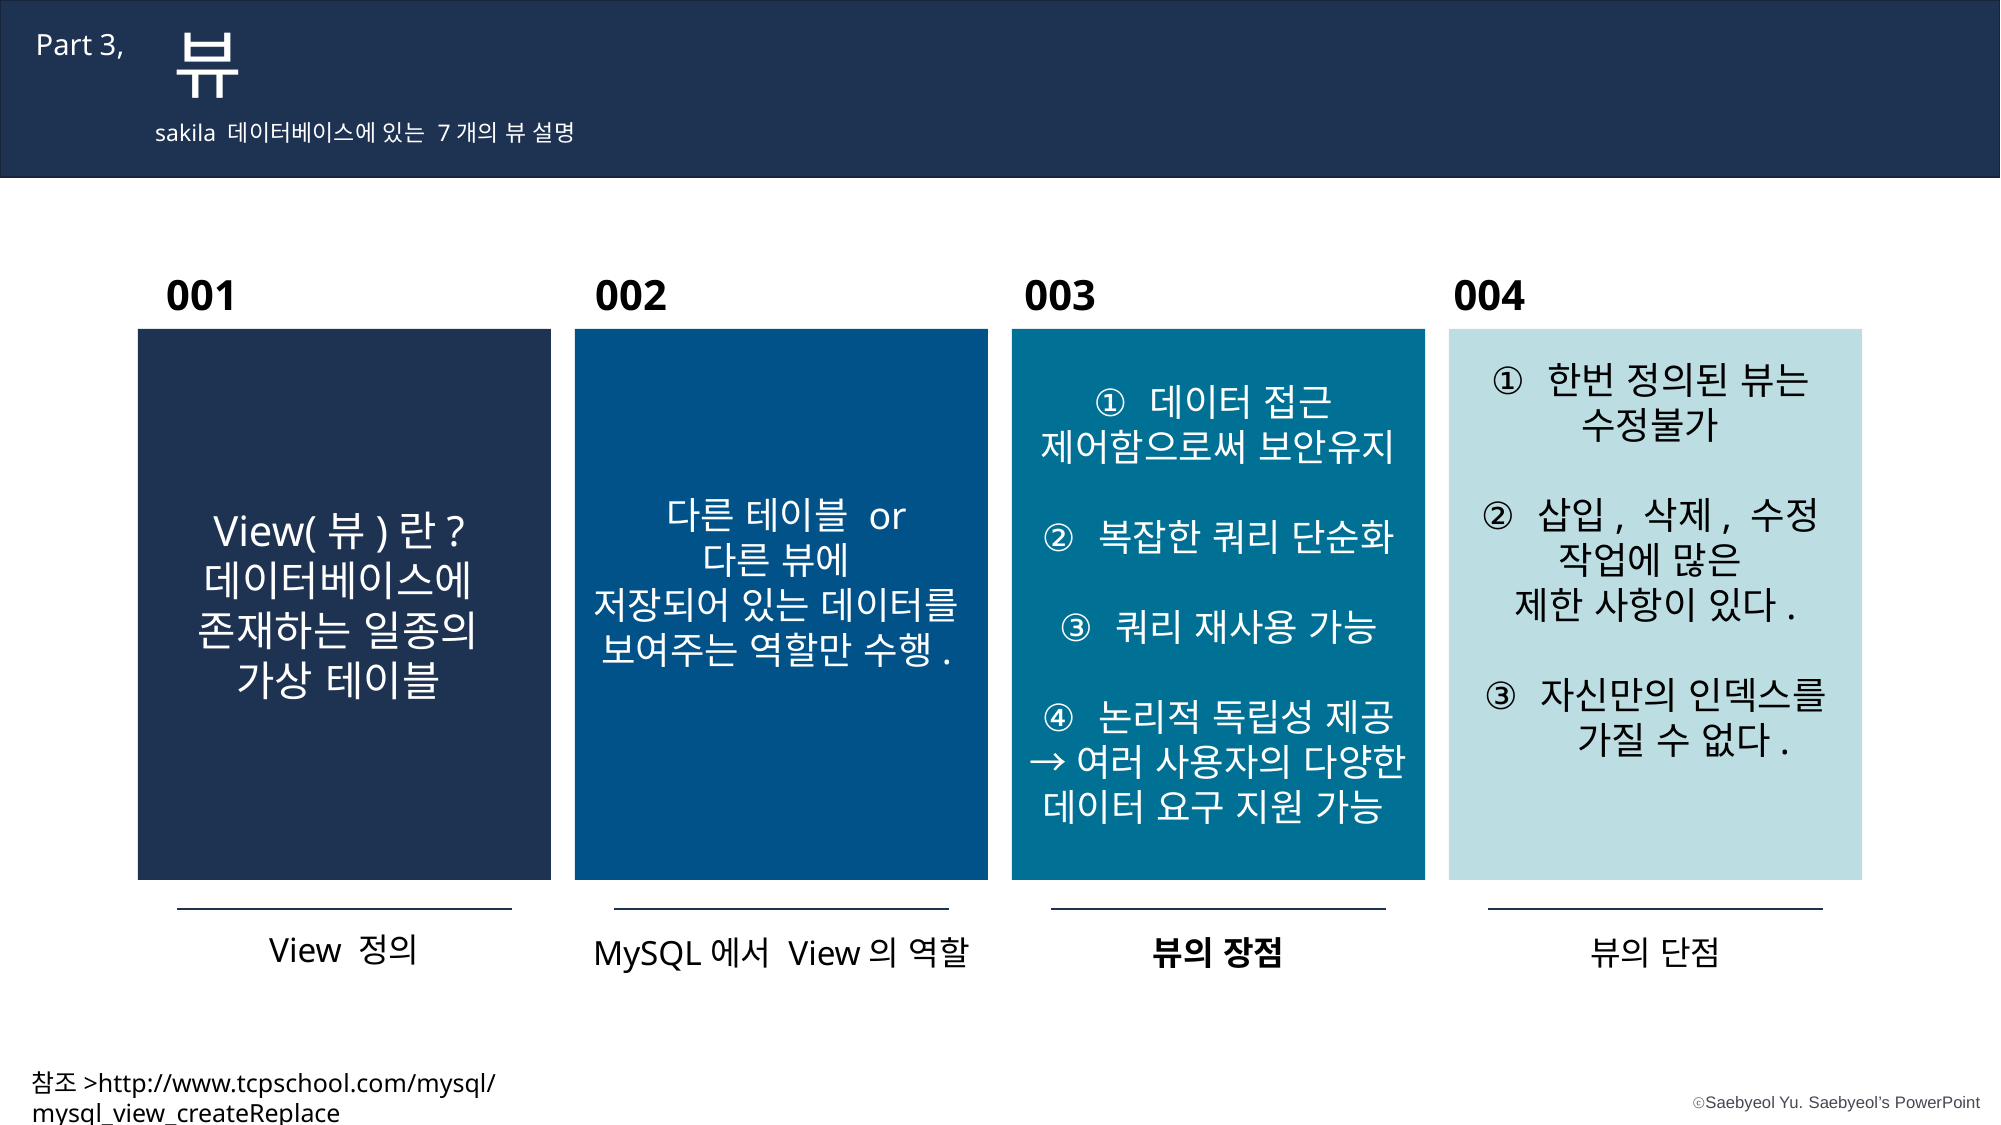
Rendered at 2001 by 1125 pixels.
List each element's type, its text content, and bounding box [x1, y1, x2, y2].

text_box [177, 908, 512, 977]
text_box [1488, 908, 1823, 981]
text_box sakila 데이터베이스에 있는 7개의 뷰 설명 [140, 110, 591, 154]
text_box 001 [151, 261, 560, 326]
text_box 참조>http://www.tcpschool.com/mysql/mysql_view_createReplace [17, 1060, 787, 1125]
text_box [0, 0, 2000, 178]
text_box 데이터 접근 제어함으로써 보안유지 복잡한 쿼리 단순화 쿼리 재사용 가능 논리적 독립성 제공 →여러 사용자의 다양한 데이터 요구 지원 가능 [1011, 328, 1426, 881]
text_box 003 [1009, 261, 1145, 326]
text_box 한번 정의된 뷰는 수정불가 삽입, 삭제, 수정 작업에 많은 제한 사항이 있다. 자신만의 인덱스를 가질 수 없다. [1448, 328, 1863, 881]
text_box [579, 908, 984, 981]
text_box View(뷰)란? 데이터베이스에 존재하는 일종의 가상 테이블 [137, 328, 552, 881]
text_box 004 [1438, 261, 1574, 326]
text_box 뷰 [158, 9, 257, 115]
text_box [1051, 908, 1386, 981]
text_box Part 3, [20, 19, 147, 69]
text_box 다른 테이블 or 다른 뷰에 저장되어 있는 데이터를 보여주는 역할만 수행. [574, 328, 989, 881]
text_box 002 [580, 261, 715, 326]
